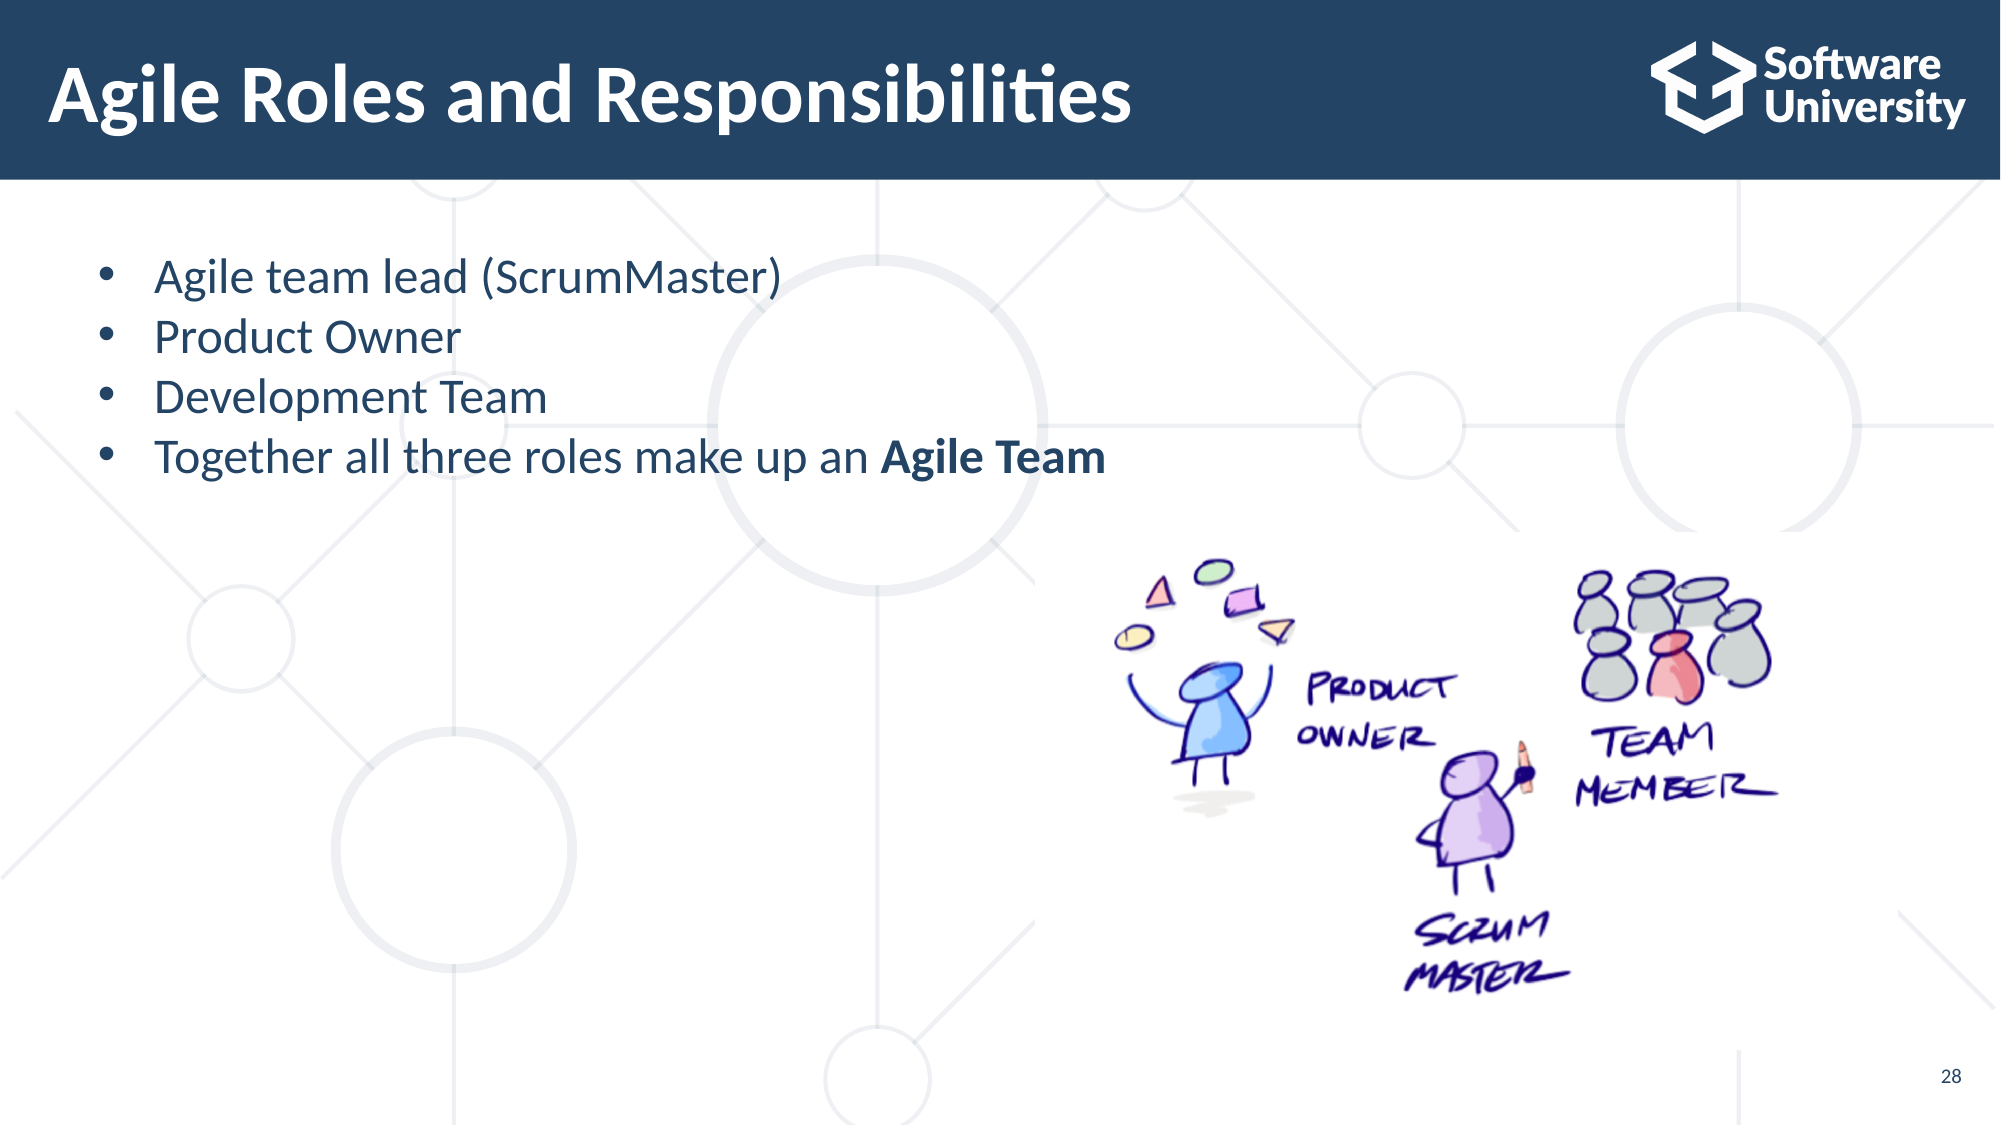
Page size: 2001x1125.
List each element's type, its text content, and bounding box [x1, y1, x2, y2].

text_box Agile team lead (ScrumMaster) Product Owner Development Team Together all three roles make up an Agile Team [83, 235, 1919, 491]
picture [1651, 41, 1966, 134]
slide_number 28 [1897, 1049, 1968, 1101]
picture [1035, 532, 1898, 1050]
title Agile Roles and Responsibilities [31, 16, 1625, 162]
